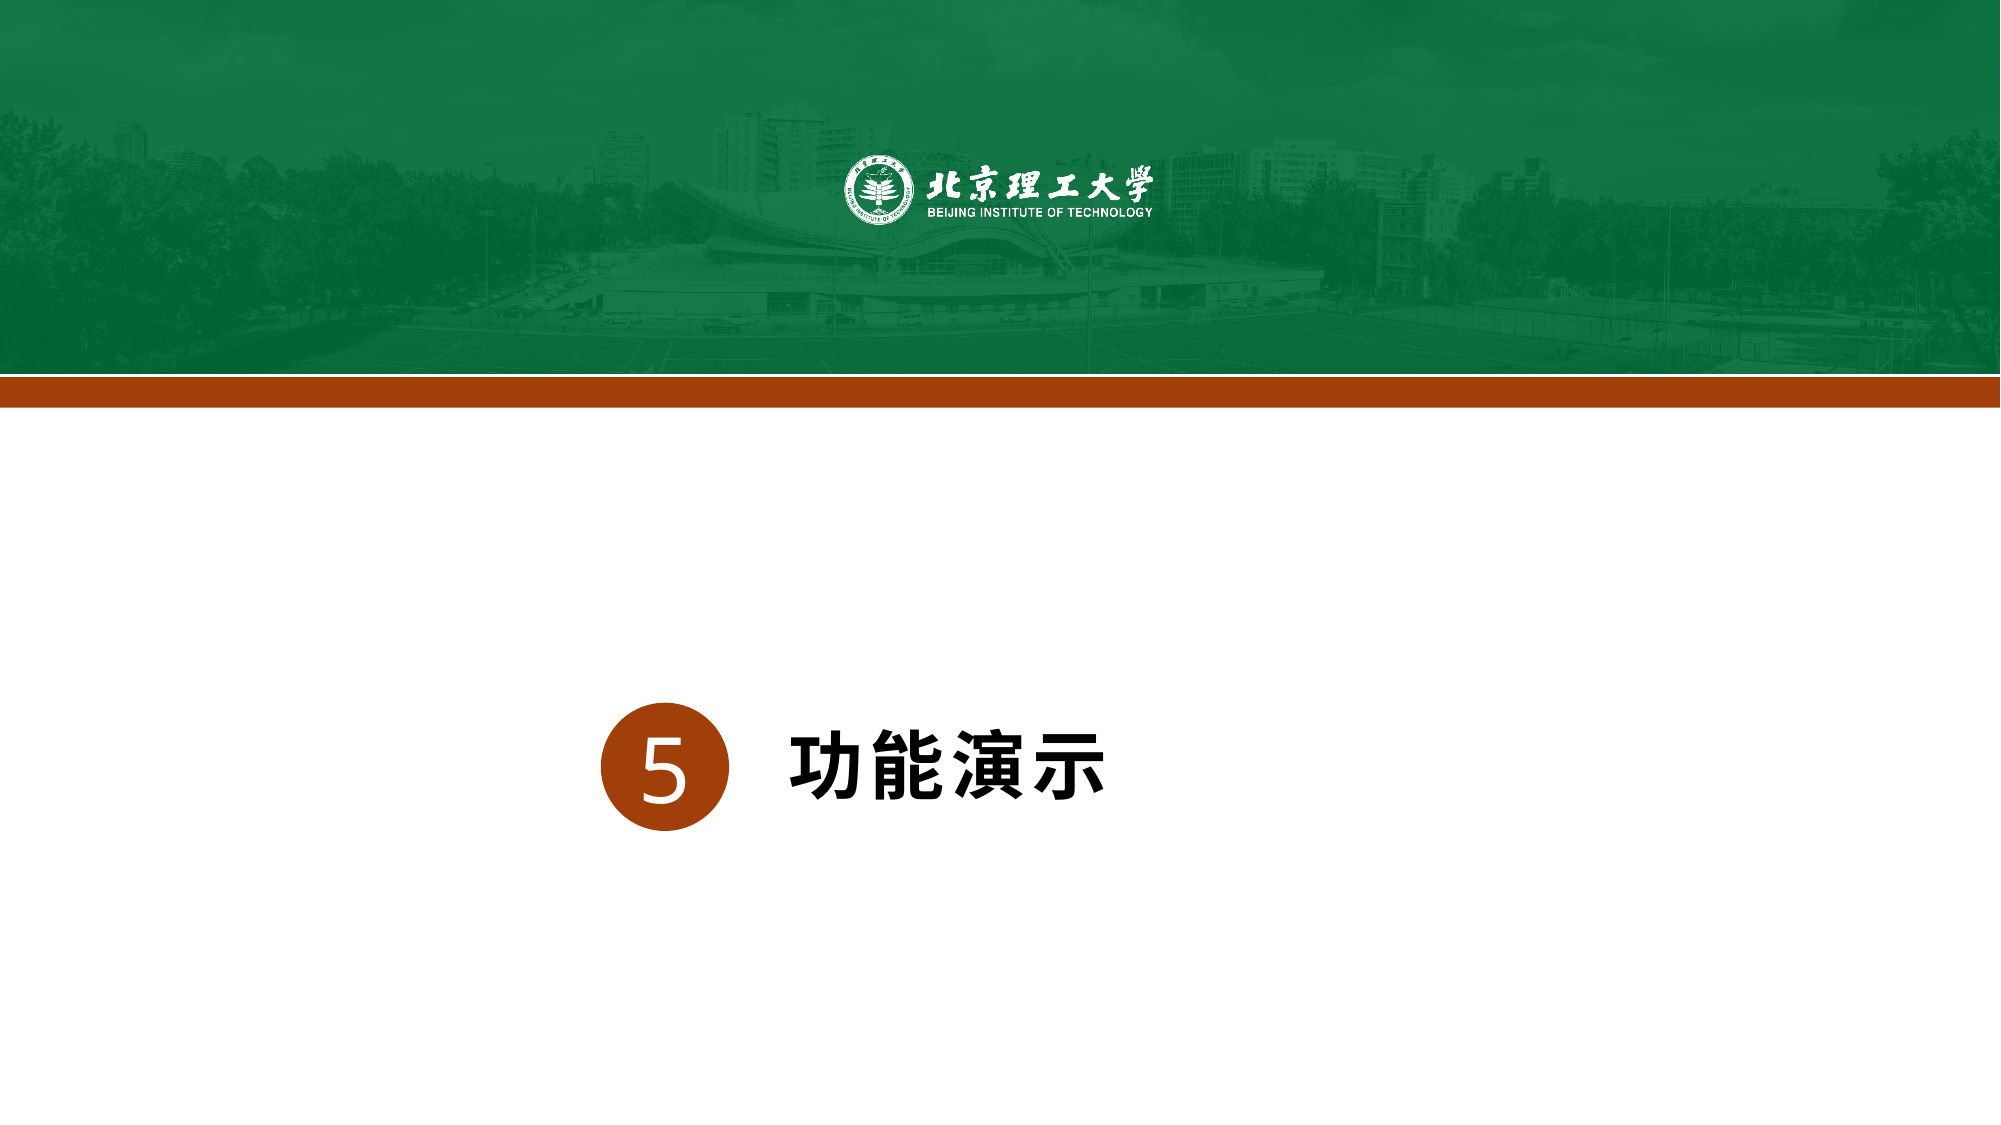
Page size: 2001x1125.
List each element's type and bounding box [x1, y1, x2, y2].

text_box [600, 702, 1404, 831]
picture [824, 137, 1176, 237]
